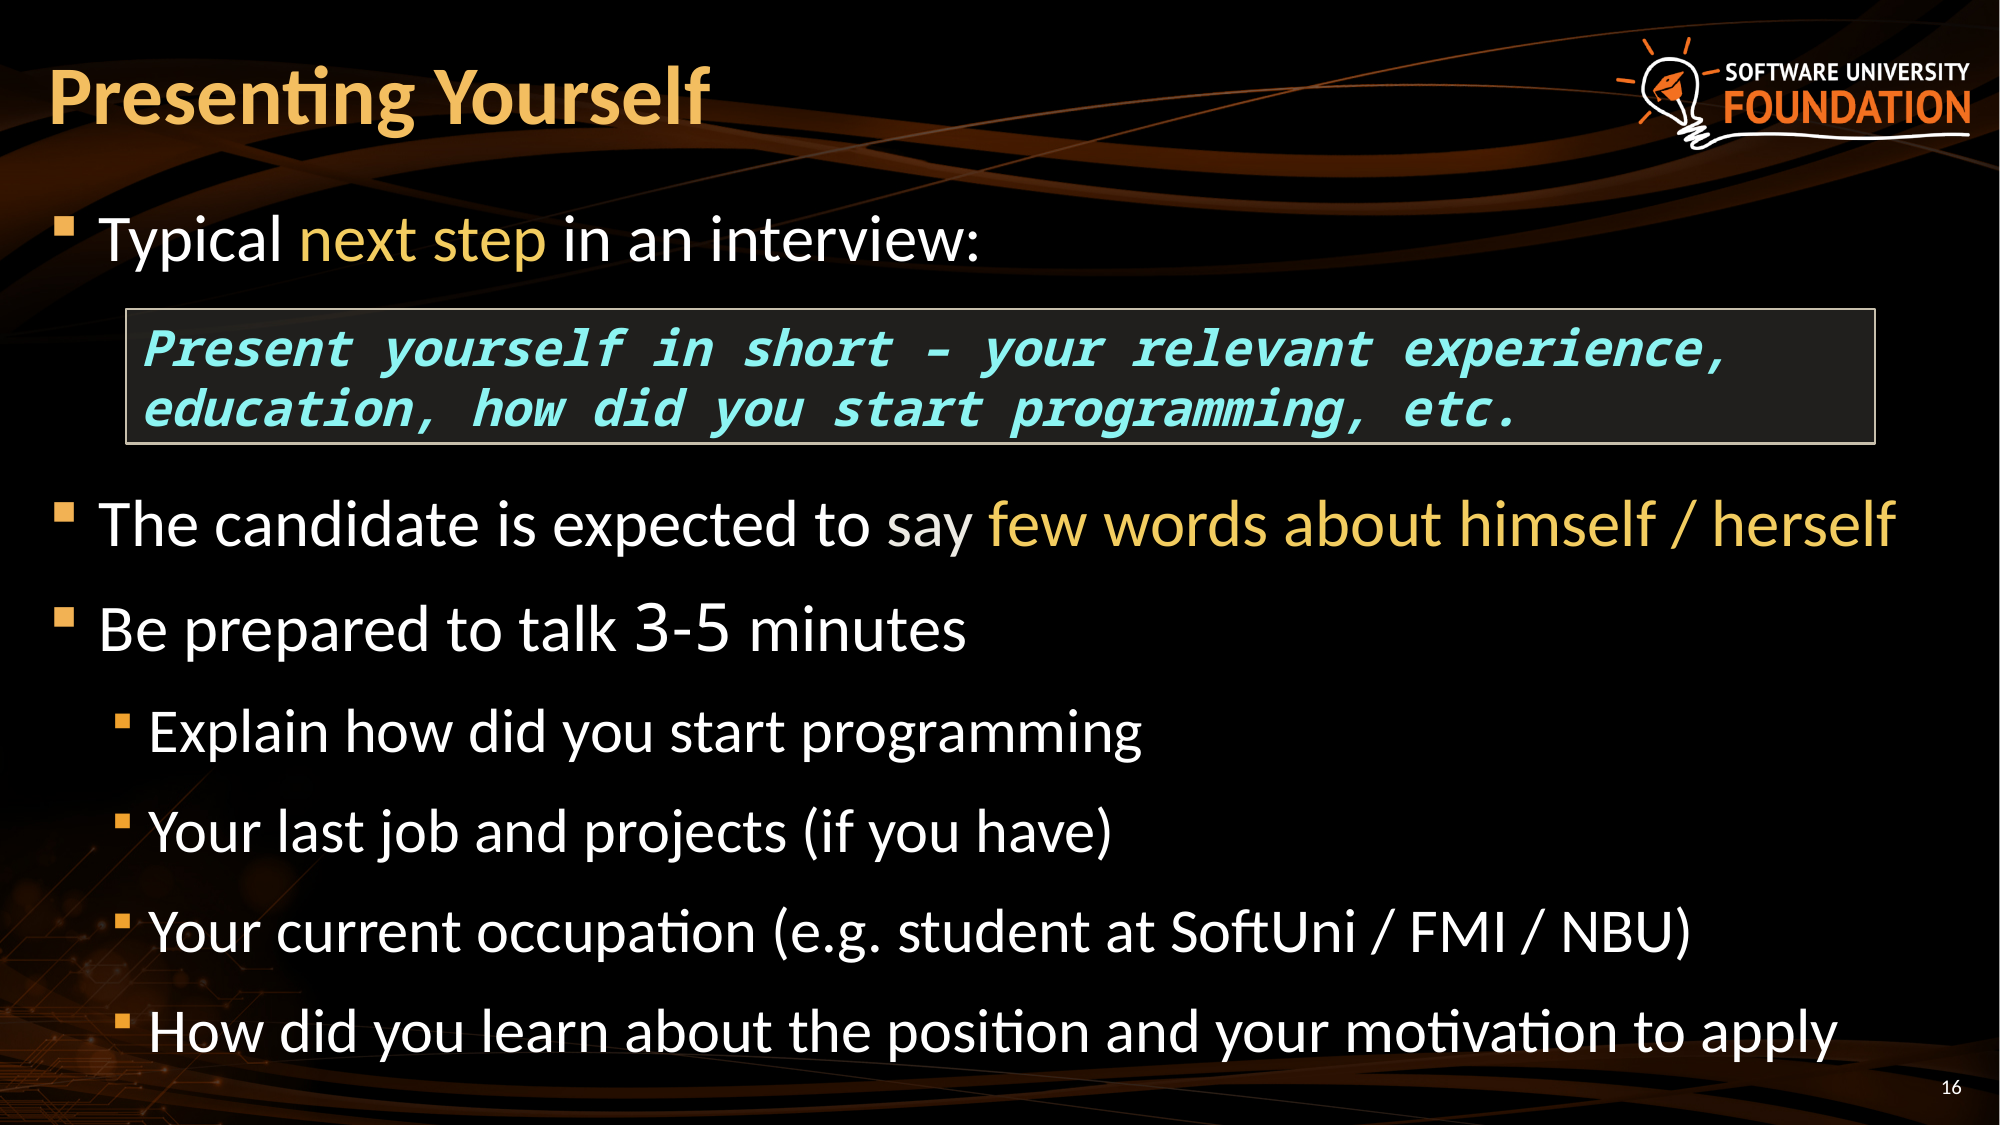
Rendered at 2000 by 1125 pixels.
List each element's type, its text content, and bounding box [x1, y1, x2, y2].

text_box Present yourself in short – your relevant experience, education, how did you start programming, etc. [125, 308, 1875, 444]
list Typical next step in an interview: The candidate is expected to say few words about himself / herself Be prepared to talk 3-5 minutes Explain how did you start programming Your last job and projects (if you have) Your current occupation (e.g. student at SoftUni / FMI / NBU) How did you learn about the position and your motivation to apply [31, 188, 1968, 1103]
picture [0, 0, 2000, 1125]
title Presenting Yourself [30, 6, 1602, 189]
